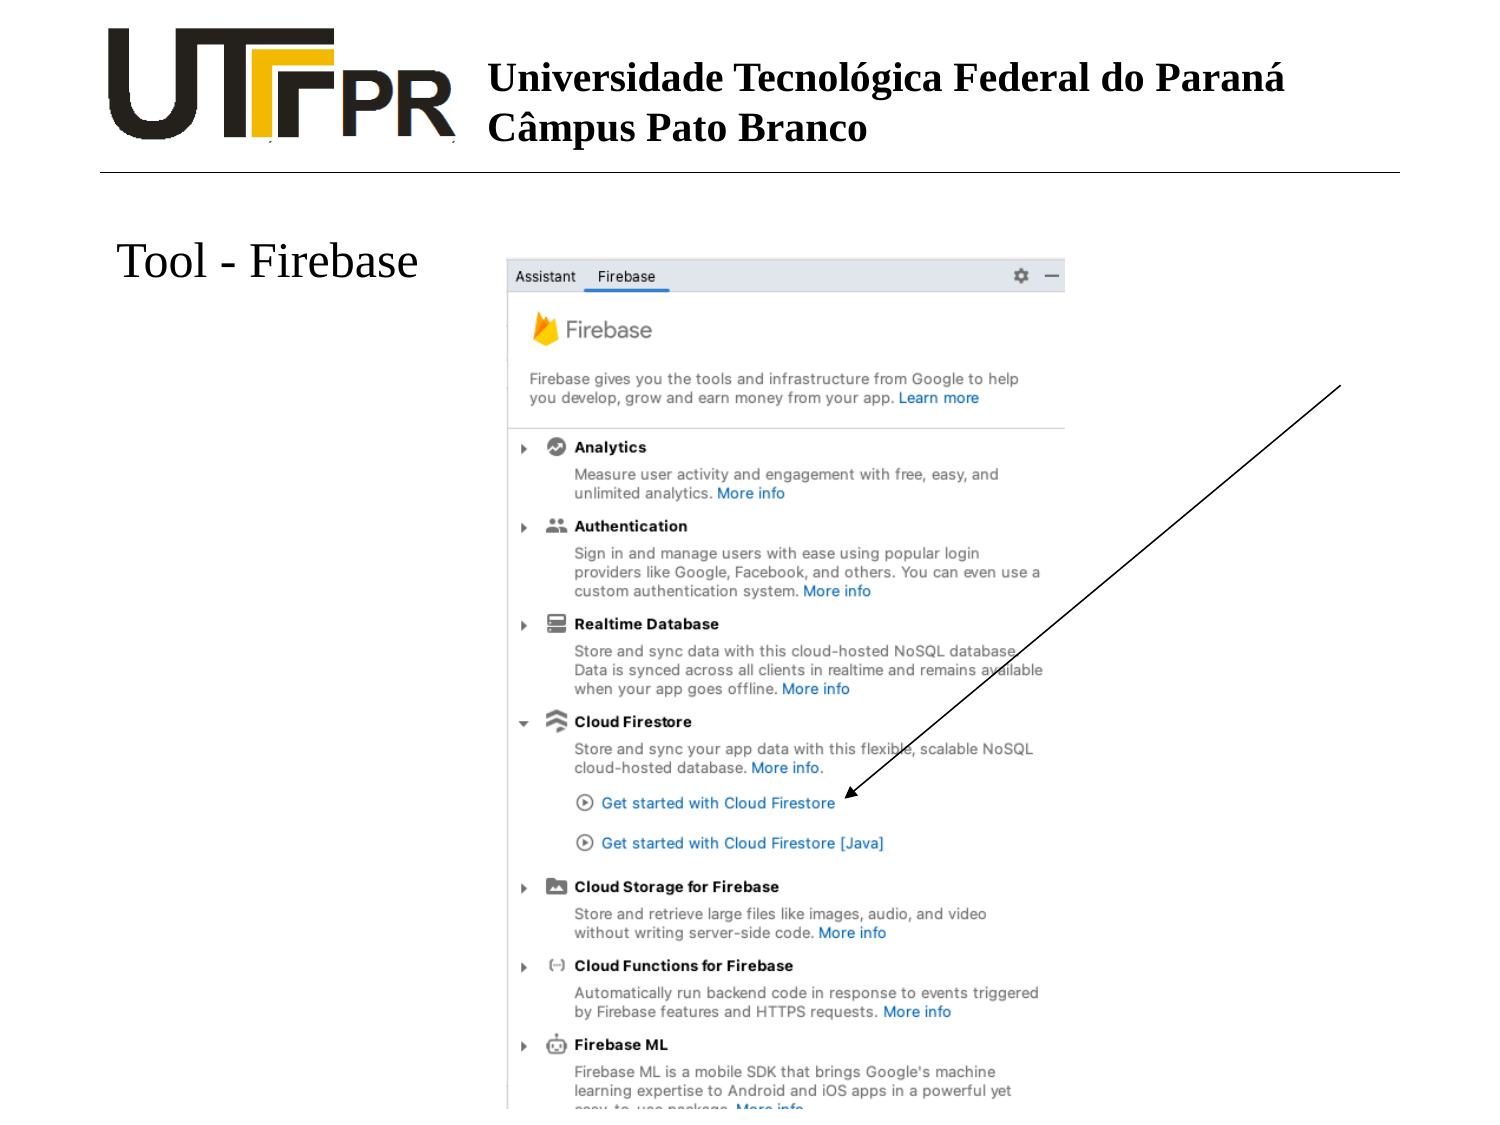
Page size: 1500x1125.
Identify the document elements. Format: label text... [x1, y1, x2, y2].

picture [506, 257, 1065, 1109]
picture [106, 26, 461, 143]
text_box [844, 385, 1341, 799]
text_box Tool - Firebase [101, 219, 434, 295]
